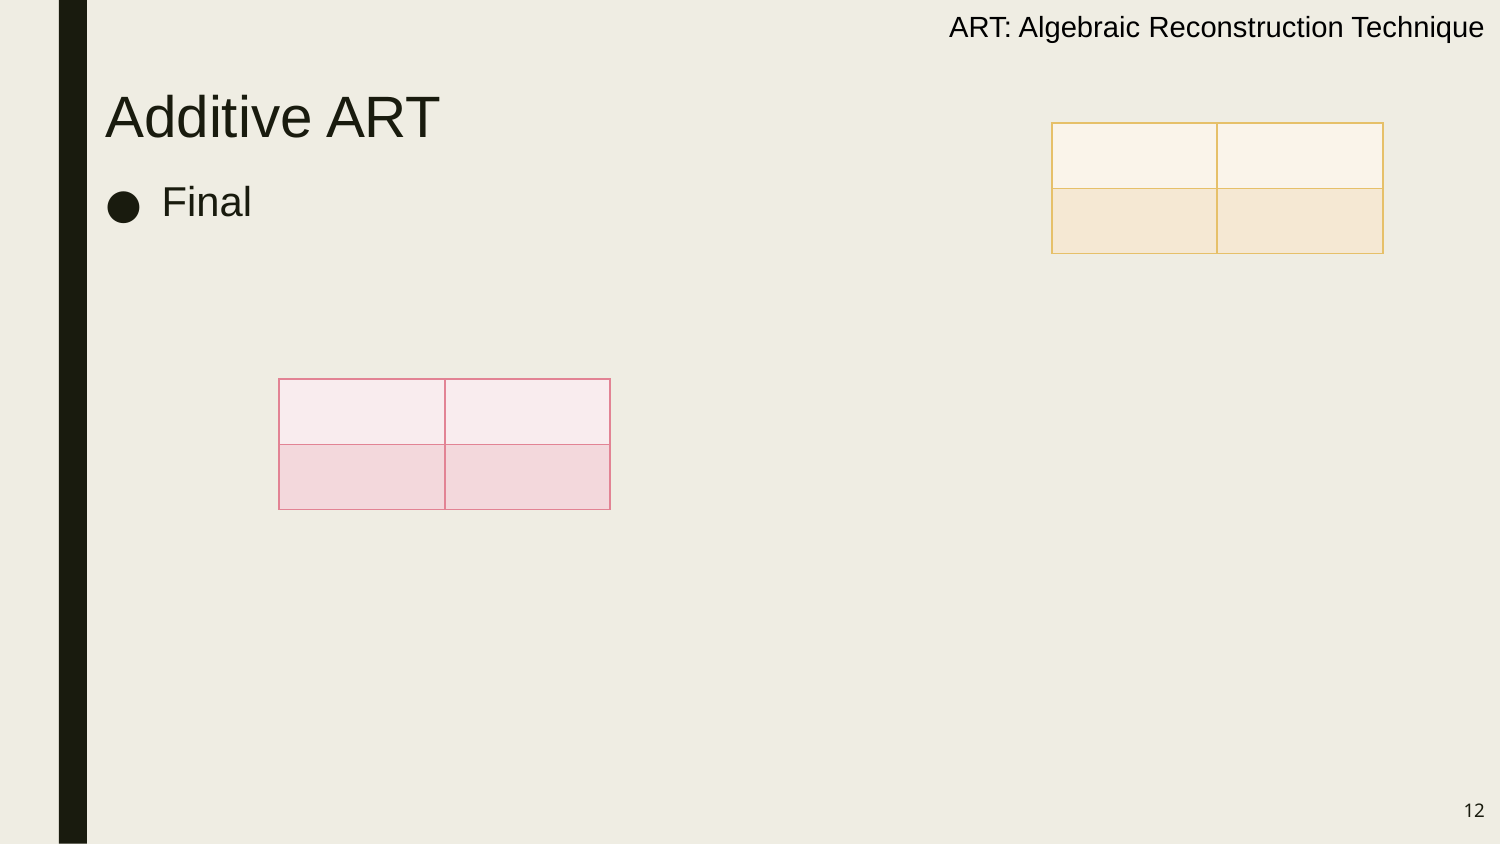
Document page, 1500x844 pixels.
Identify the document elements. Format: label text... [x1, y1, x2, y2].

list Final [90, 166, 1489, 728]
slide_number 11 [1410, 779, 1500, 844]
title Additive ART [90, 72, 1489, 166]
text_box ART: Algebraic Reconstruction Technique [934, 1, 1500, 51]
